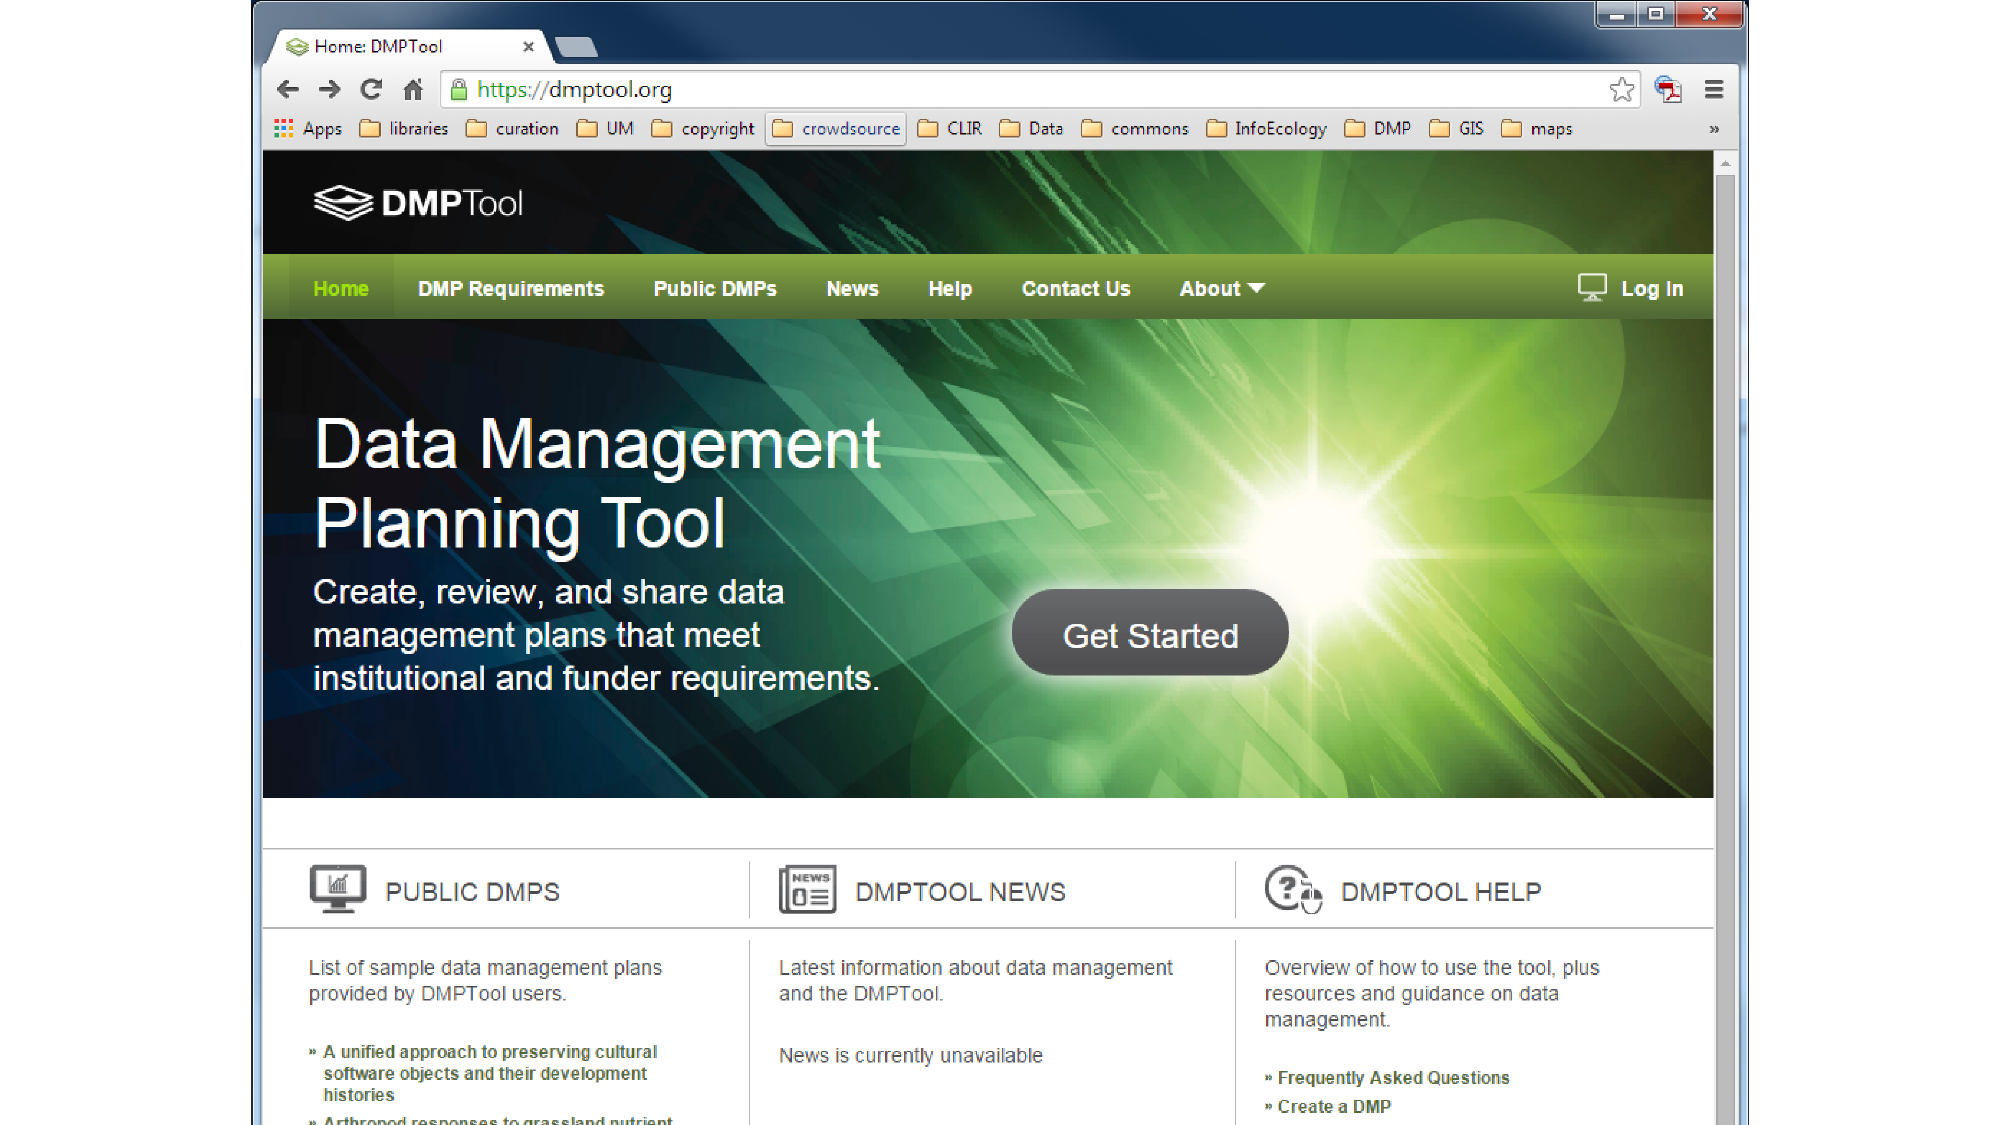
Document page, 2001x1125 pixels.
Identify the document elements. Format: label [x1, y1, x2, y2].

list [251, 0, 1749, 1125]
